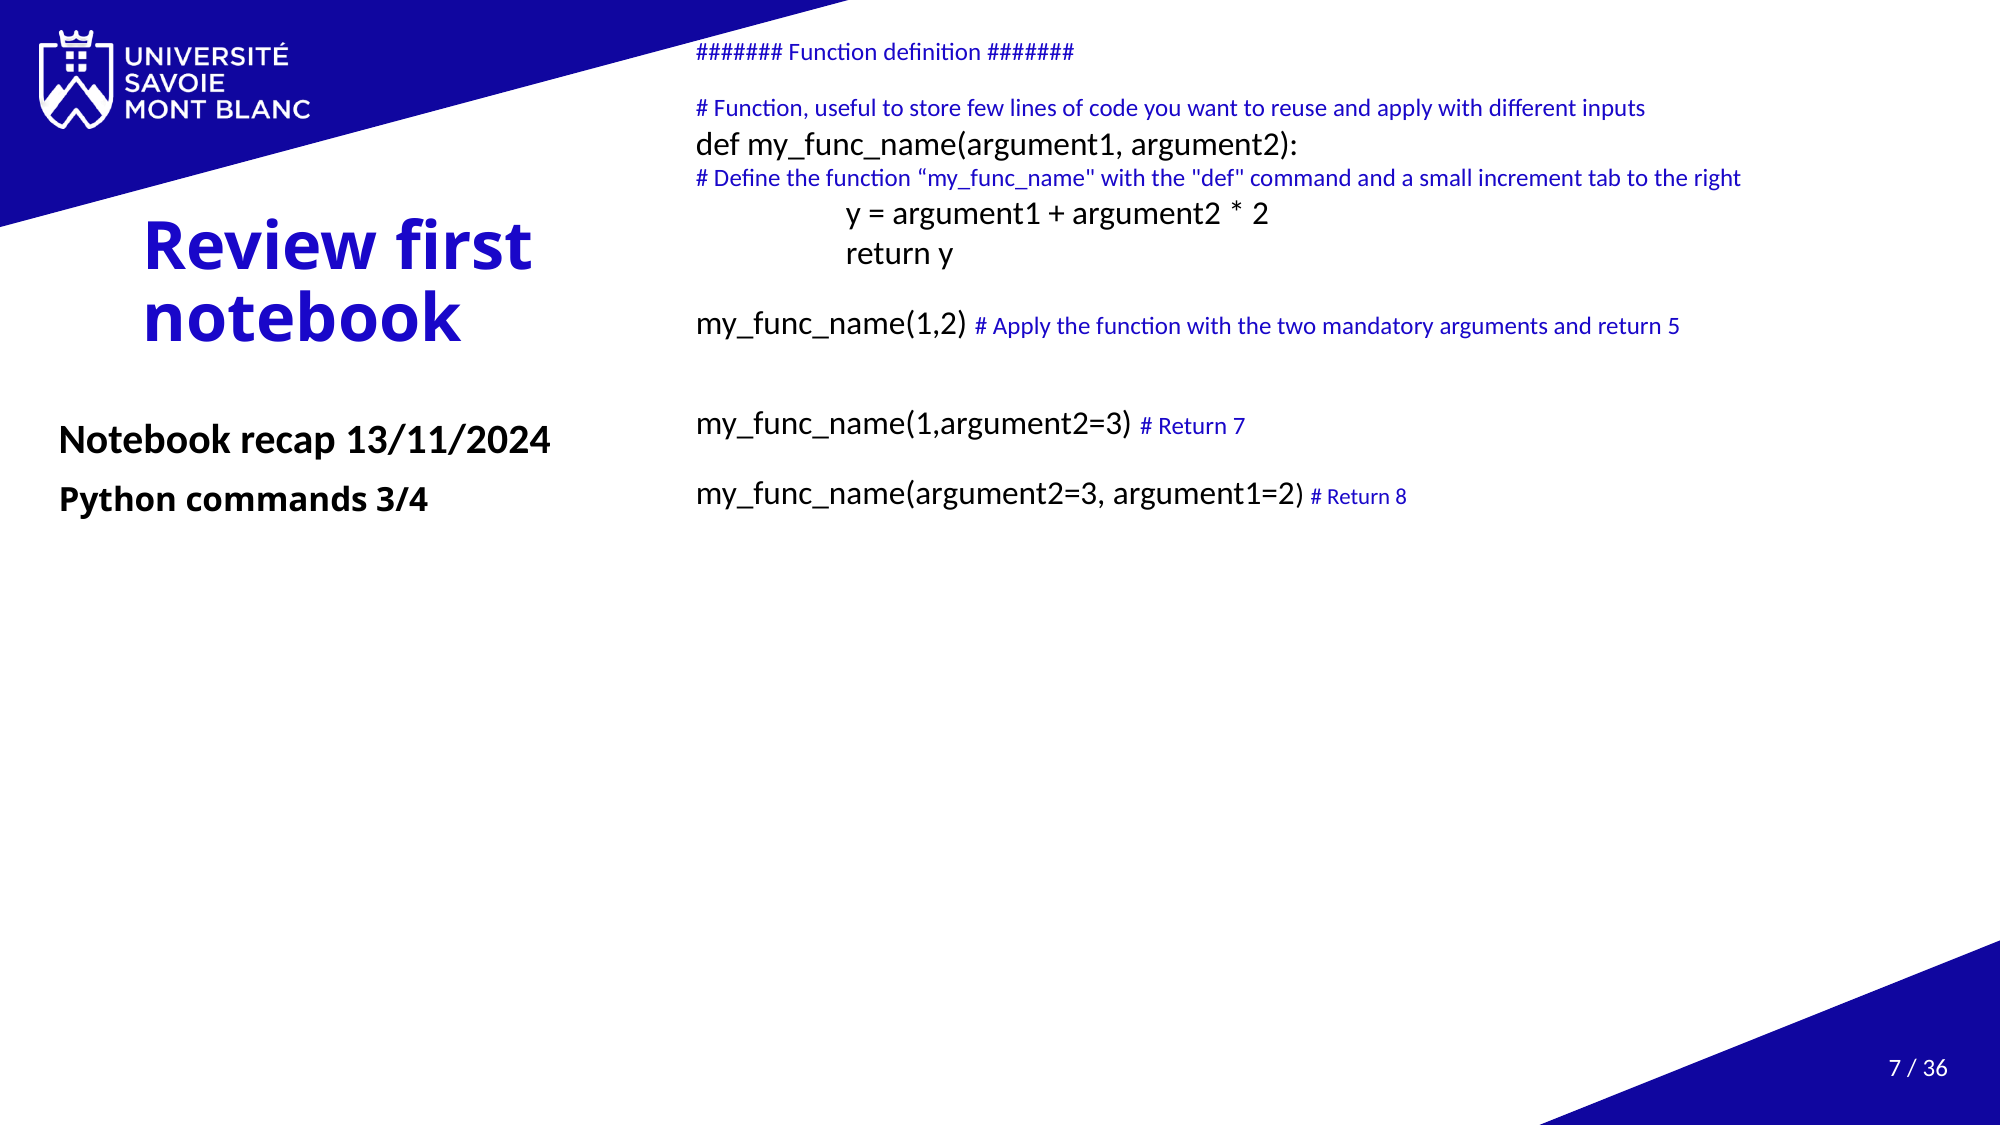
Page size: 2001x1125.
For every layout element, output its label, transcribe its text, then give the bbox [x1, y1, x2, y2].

text_box ####### Function definition ####### # Function, useful to store few lines of code you want to reuse and apply with different inputs def my_func_name(argument1, argument2): # Define the function “my_func_name" with the "def" command and a small increment tab to the right y = argument1 + argument2 * 2 return y my_func_name(1,2) # Apply the function with the two mandatory arguments and return 5 my_func_name(1,argument2=3) # Return 7 my_func_name(argument2=3, argument1=2) # Return 8 [681, 28, 1961, 519]
picture [39, 30, 310, 129]
title Review first notebook [127, 250, 681, 318]
list Notebook recap 13/11/2024 Python commands 3/4 [39, 409, 729, 545]
slide_number 7 / 36 [1769, 1037, 1964, 1097]
